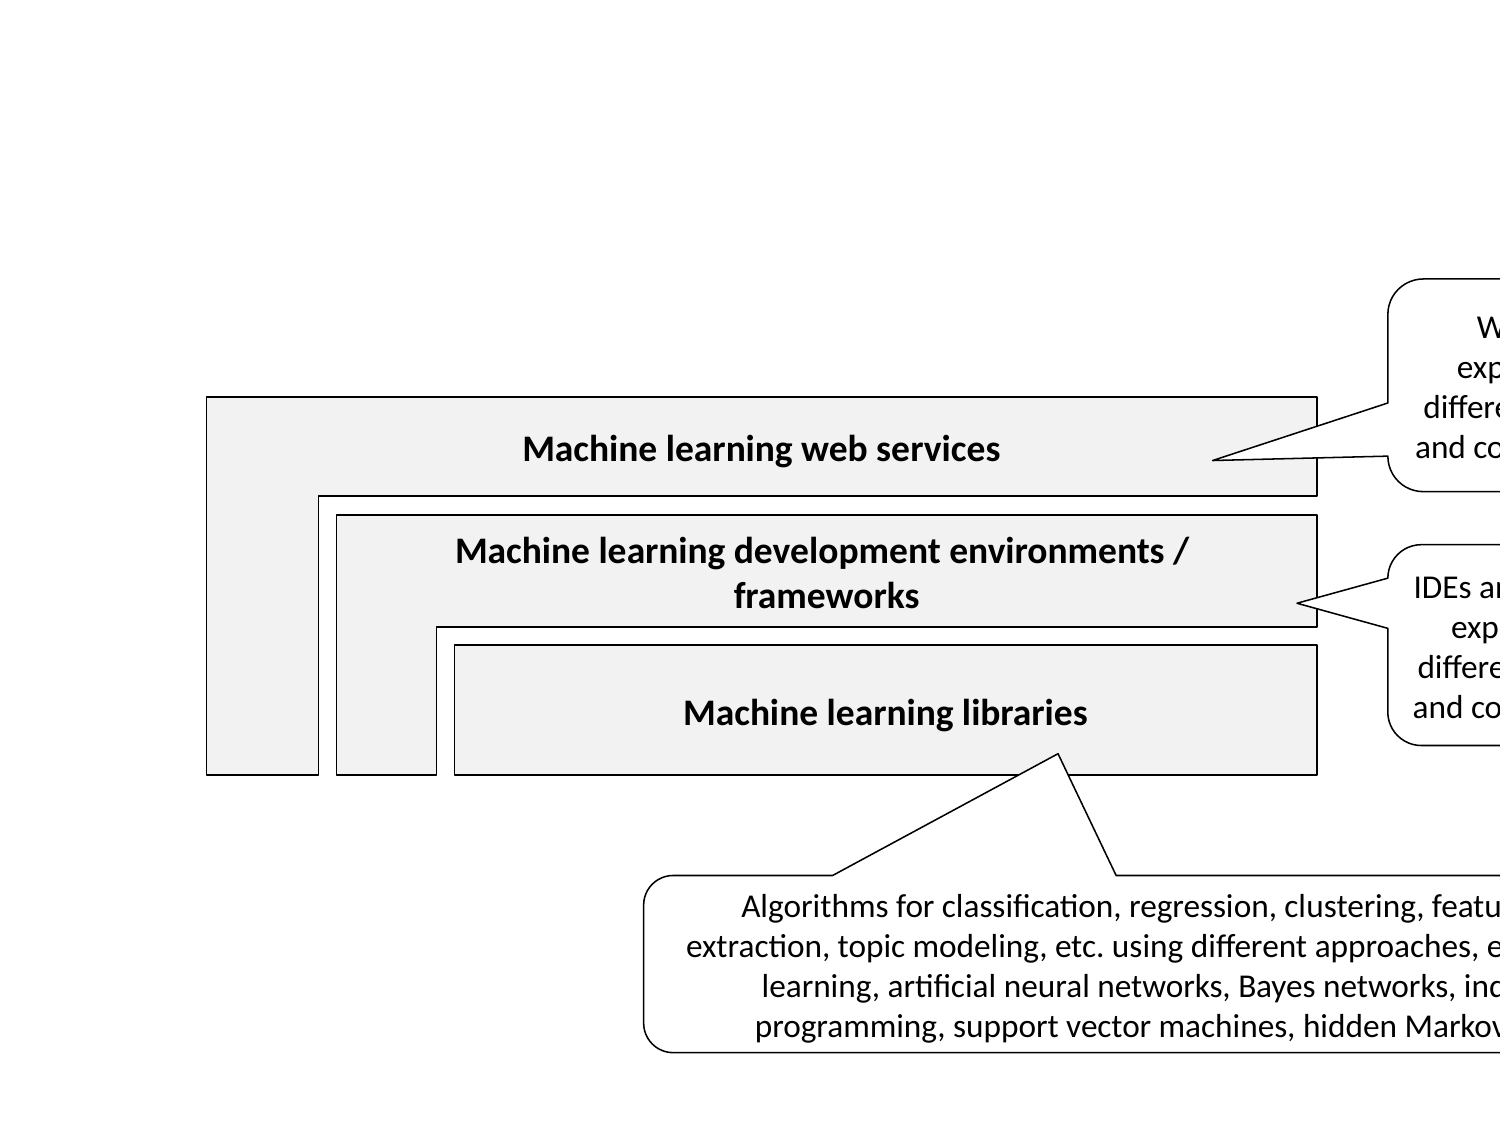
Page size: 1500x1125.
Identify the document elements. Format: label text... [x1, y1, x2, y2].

text_box Algorithms for classification, regression, clustering, feature selection / extraction, topic modeling, etc. using different approaches, e.g., decision tree learning, artificial neural networks, Bayes networks, inductive logic programming, support vector machines, hidden Markov chains, etc. [643, 753, 1500, 1003]
text_box Machine learning libraries [454, 645, 1317, 775]
text_box Web services for experimenting with different ML approaches and configuring solutions [1212, 278, 1500, 492]
text_box Machine learning development environments / frameworks [336, 515, 1317, 776]
text_box IDEs and frameworks for experimenting with different ML approaches and configuring solutions [1297, 544, 1500, 746]
text_box Machine learning web services [206, 397, 1317, 776]
text_box [0, 1003, 1500, 1055]
